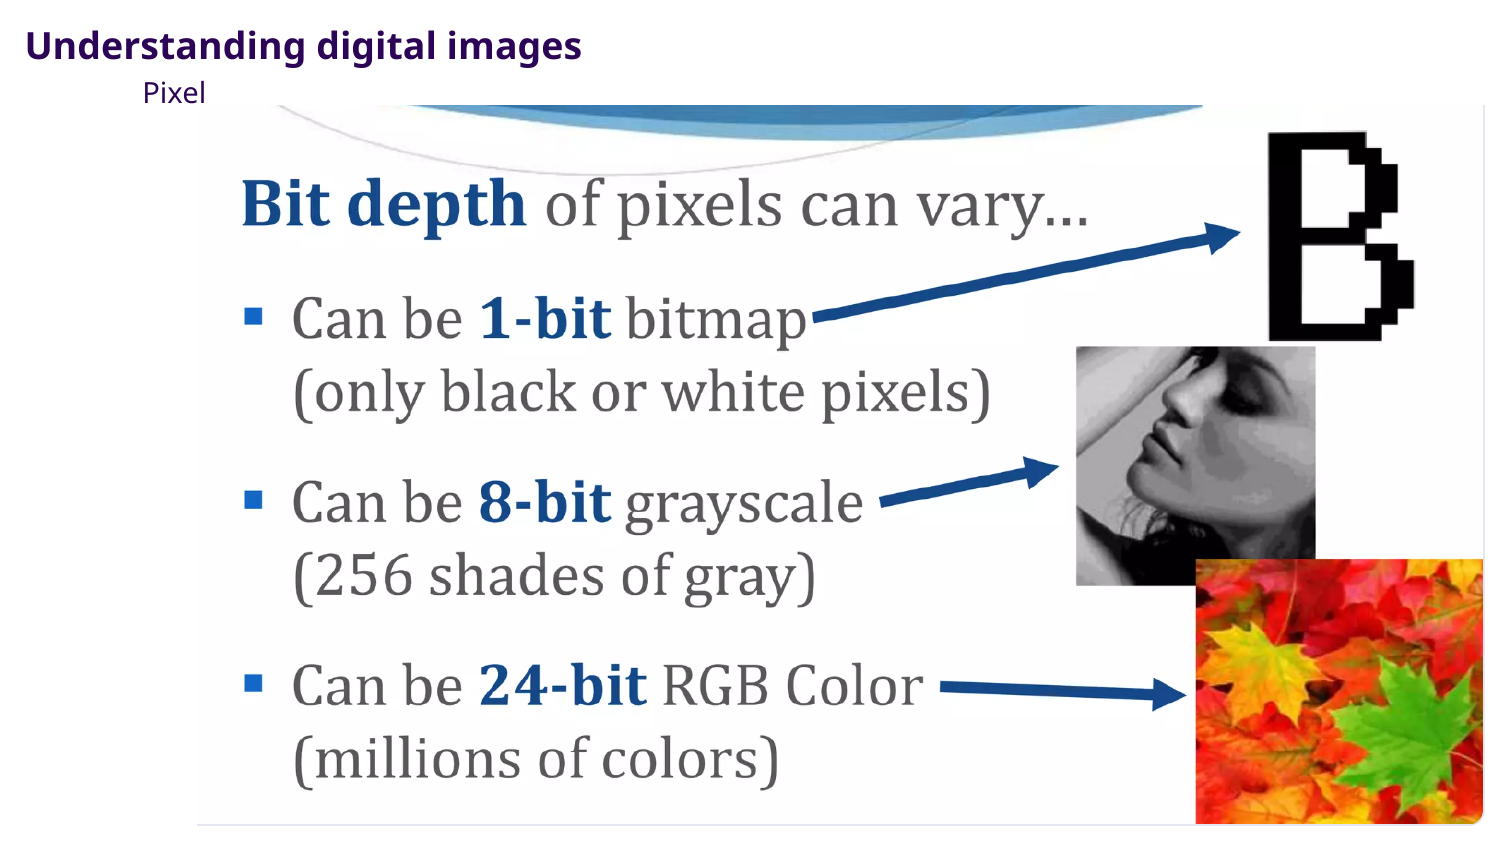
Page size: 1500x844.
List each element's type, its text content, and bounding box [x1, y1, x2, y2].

text_box Understanding digital images [9, 9, 659, 82]
picture [196, 105, 1499, 835]
text_box Pixel [127, 66, 365, 117]
